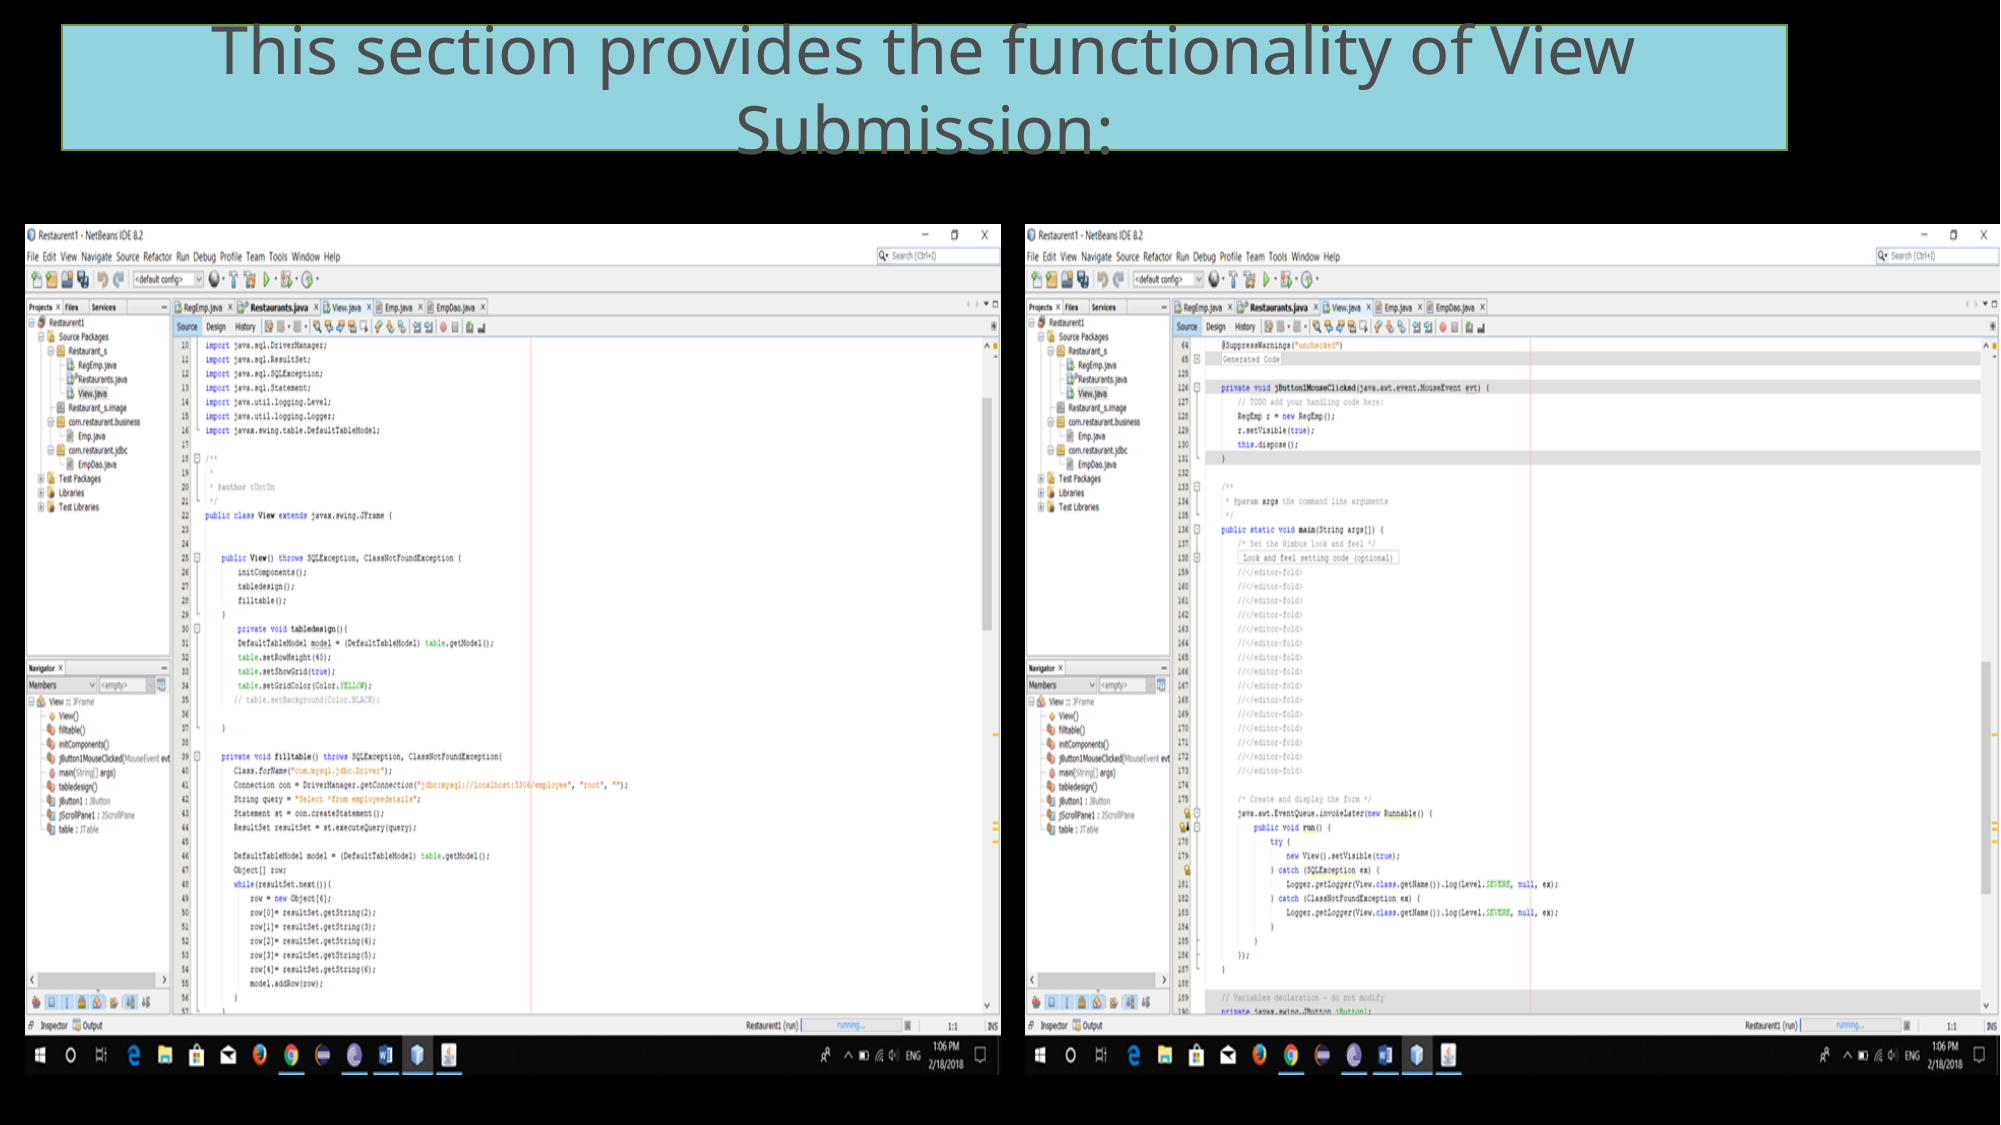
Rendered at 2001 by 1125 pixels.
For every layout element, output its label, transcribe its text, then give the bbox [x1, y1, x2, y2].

picture [25, 224, 1001, 1075]
picture [1024, 224, 2000, 1075]
text_box This section provides the functionality of View Submission: [61, 24, 1788, 151]
